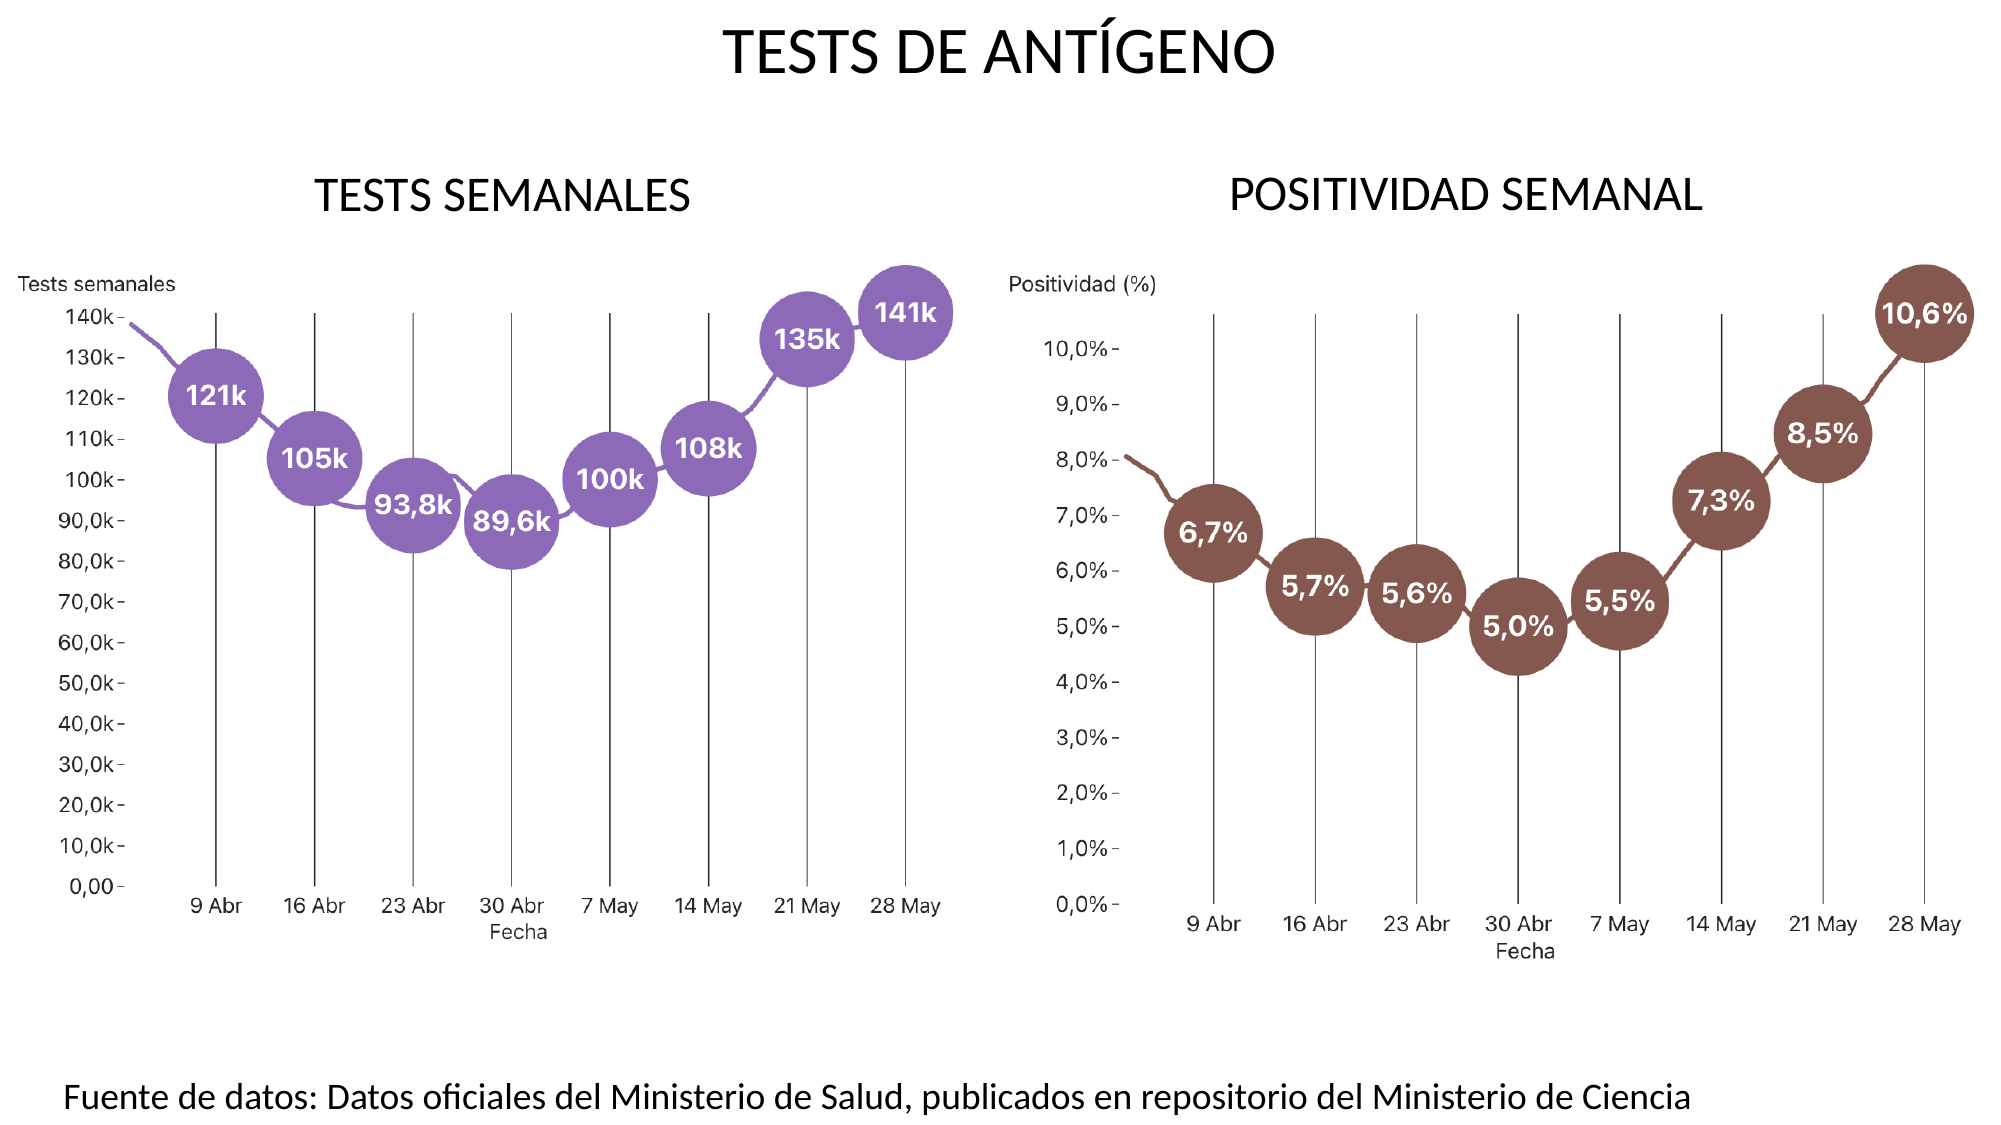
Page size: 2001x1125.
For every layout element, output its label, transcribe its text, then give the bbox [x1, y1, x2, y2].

picture [999, 255, 1989, 972]
picture [0, 255, 968, 953]
text_box POSITIVIDAD SEMANAL [1214, 152, 1719, 228]
text_box TESTS SEMANALES [299, 154, 707, 229]
text_box TESTS DE ANTÍGENO [708, 0, 1292, 95]
